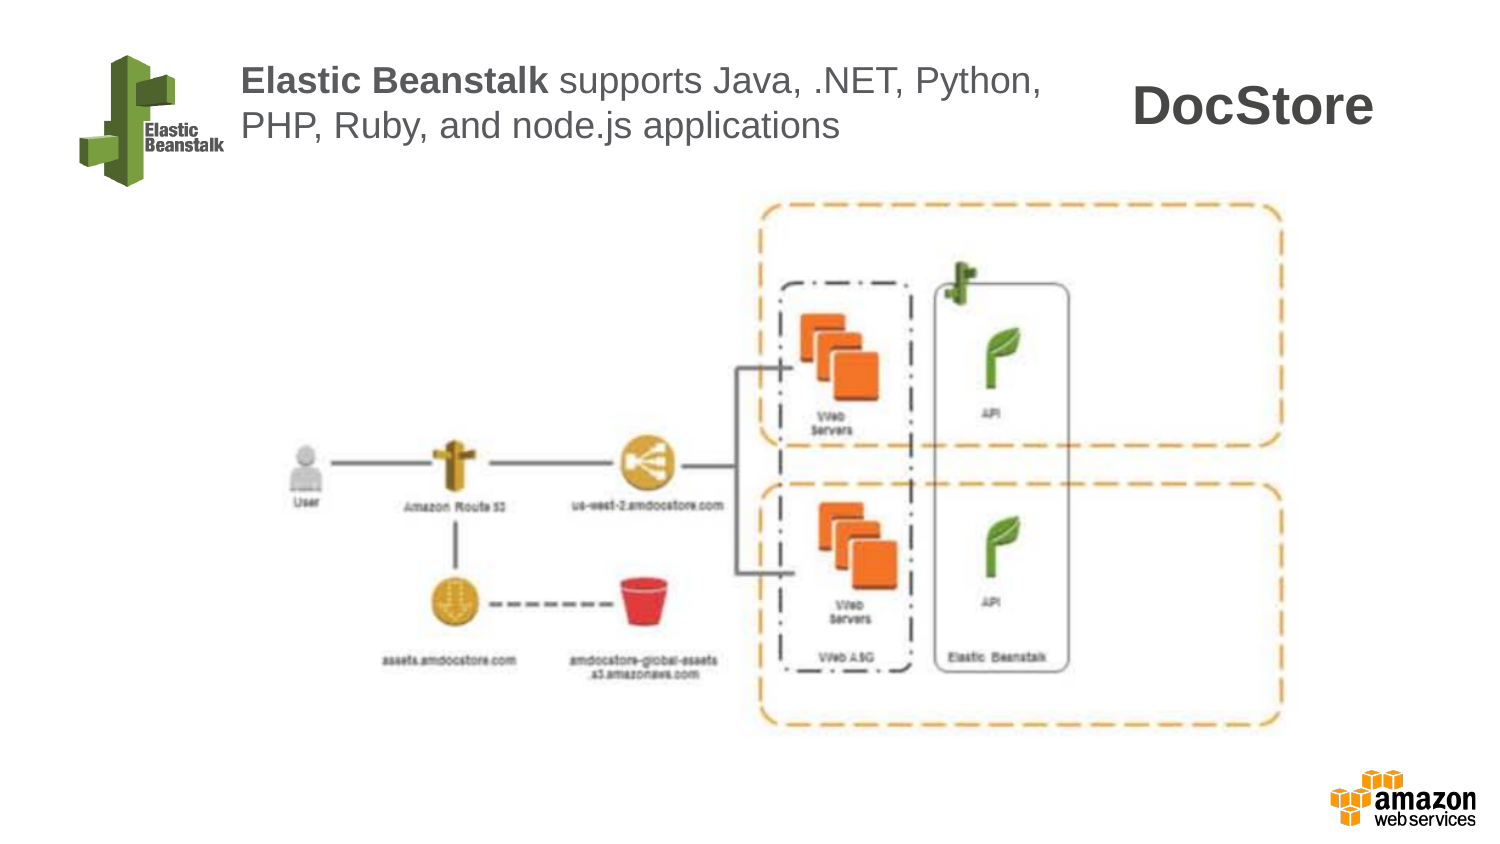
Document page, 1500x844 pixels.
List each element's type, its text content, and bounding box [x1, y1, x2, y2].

picture [244, 182, 1330, 739]
picture [77, 47, 226, 196]
list Elastic Beanstalk supports Java, .NET, Python, PHP, Ruby, and node.js applications [227, 48, 1134, 179]
title DocStore [1134, 62, 1402, 160]
